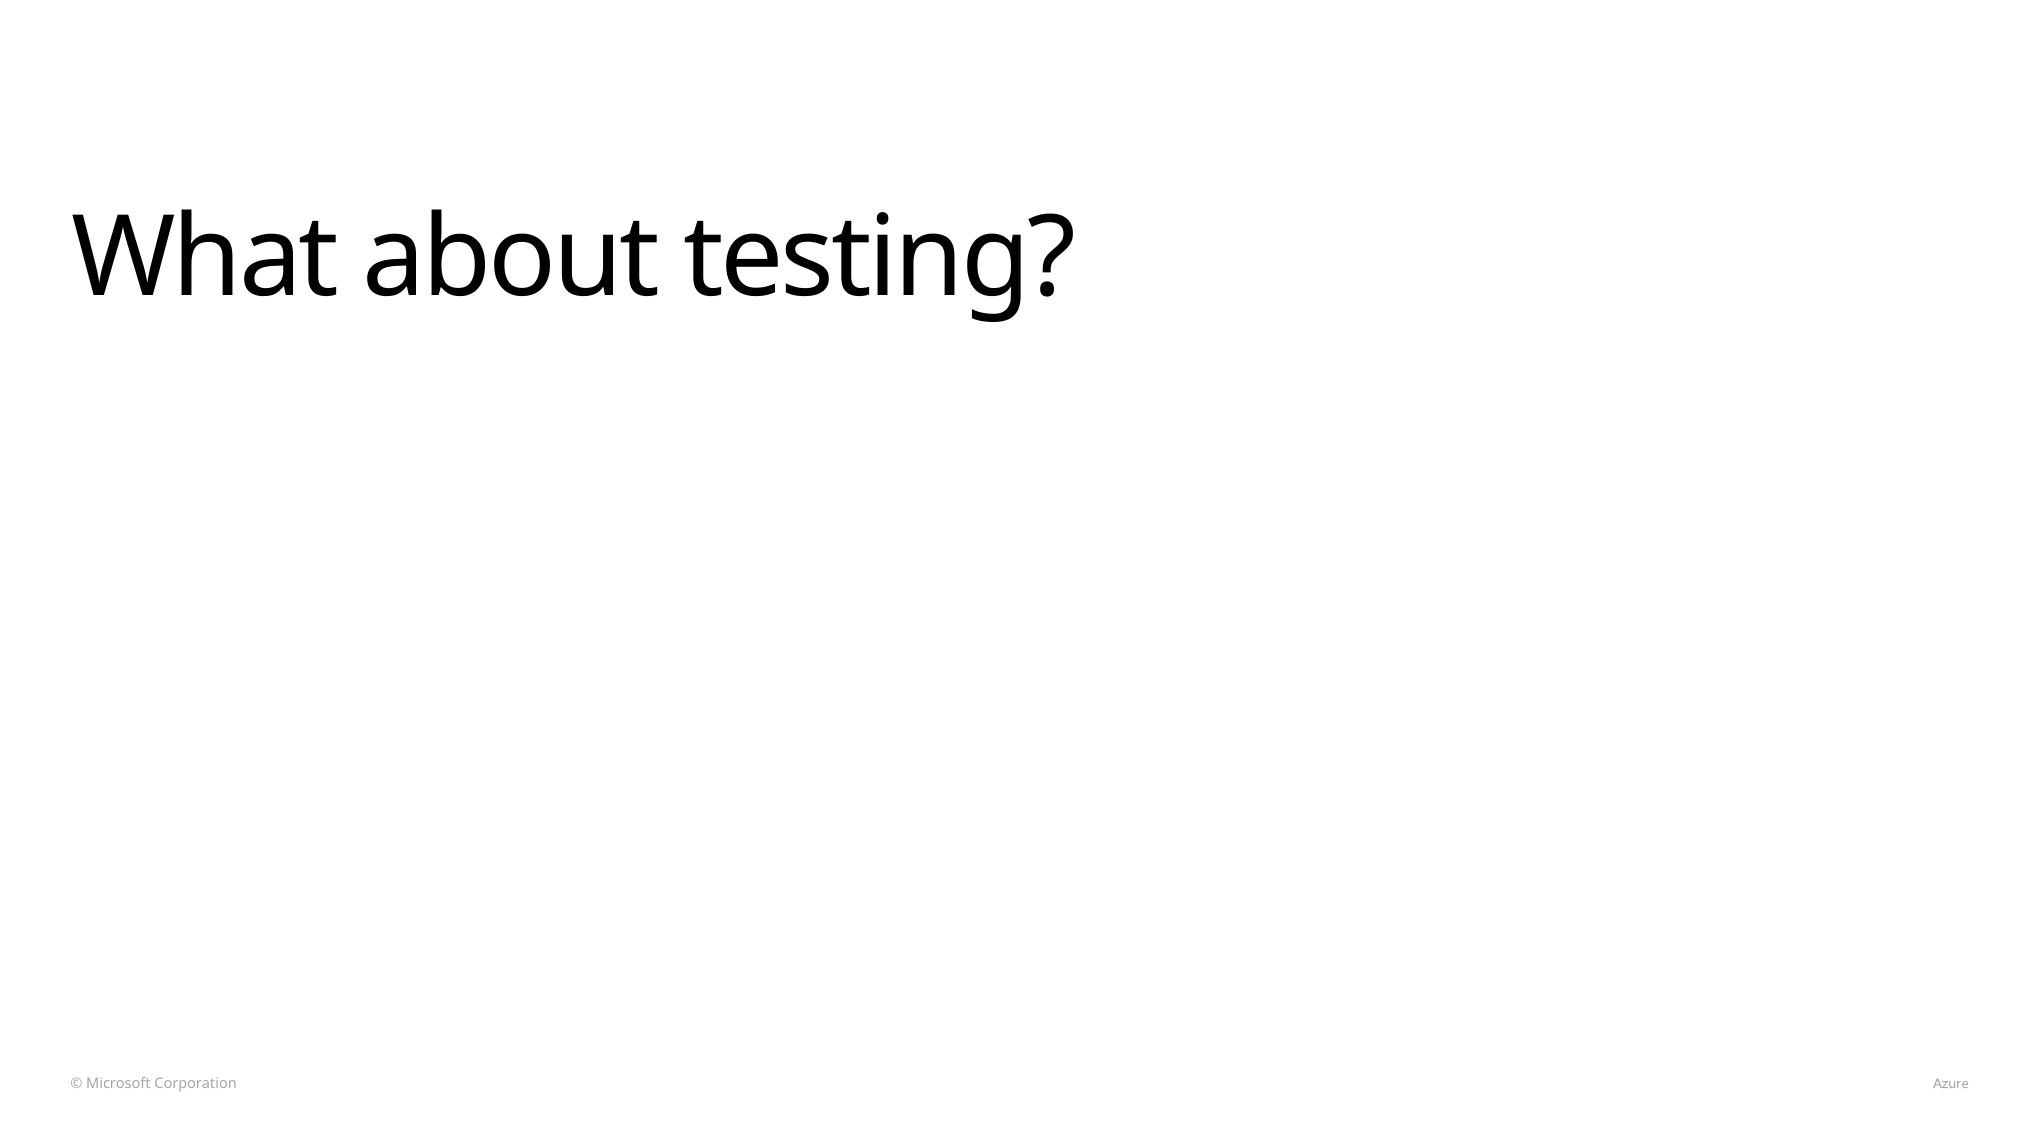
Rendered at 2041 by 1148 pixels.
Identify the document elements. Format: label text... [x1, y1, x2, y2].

title What about testing? [71, 198, 1323, 790]
